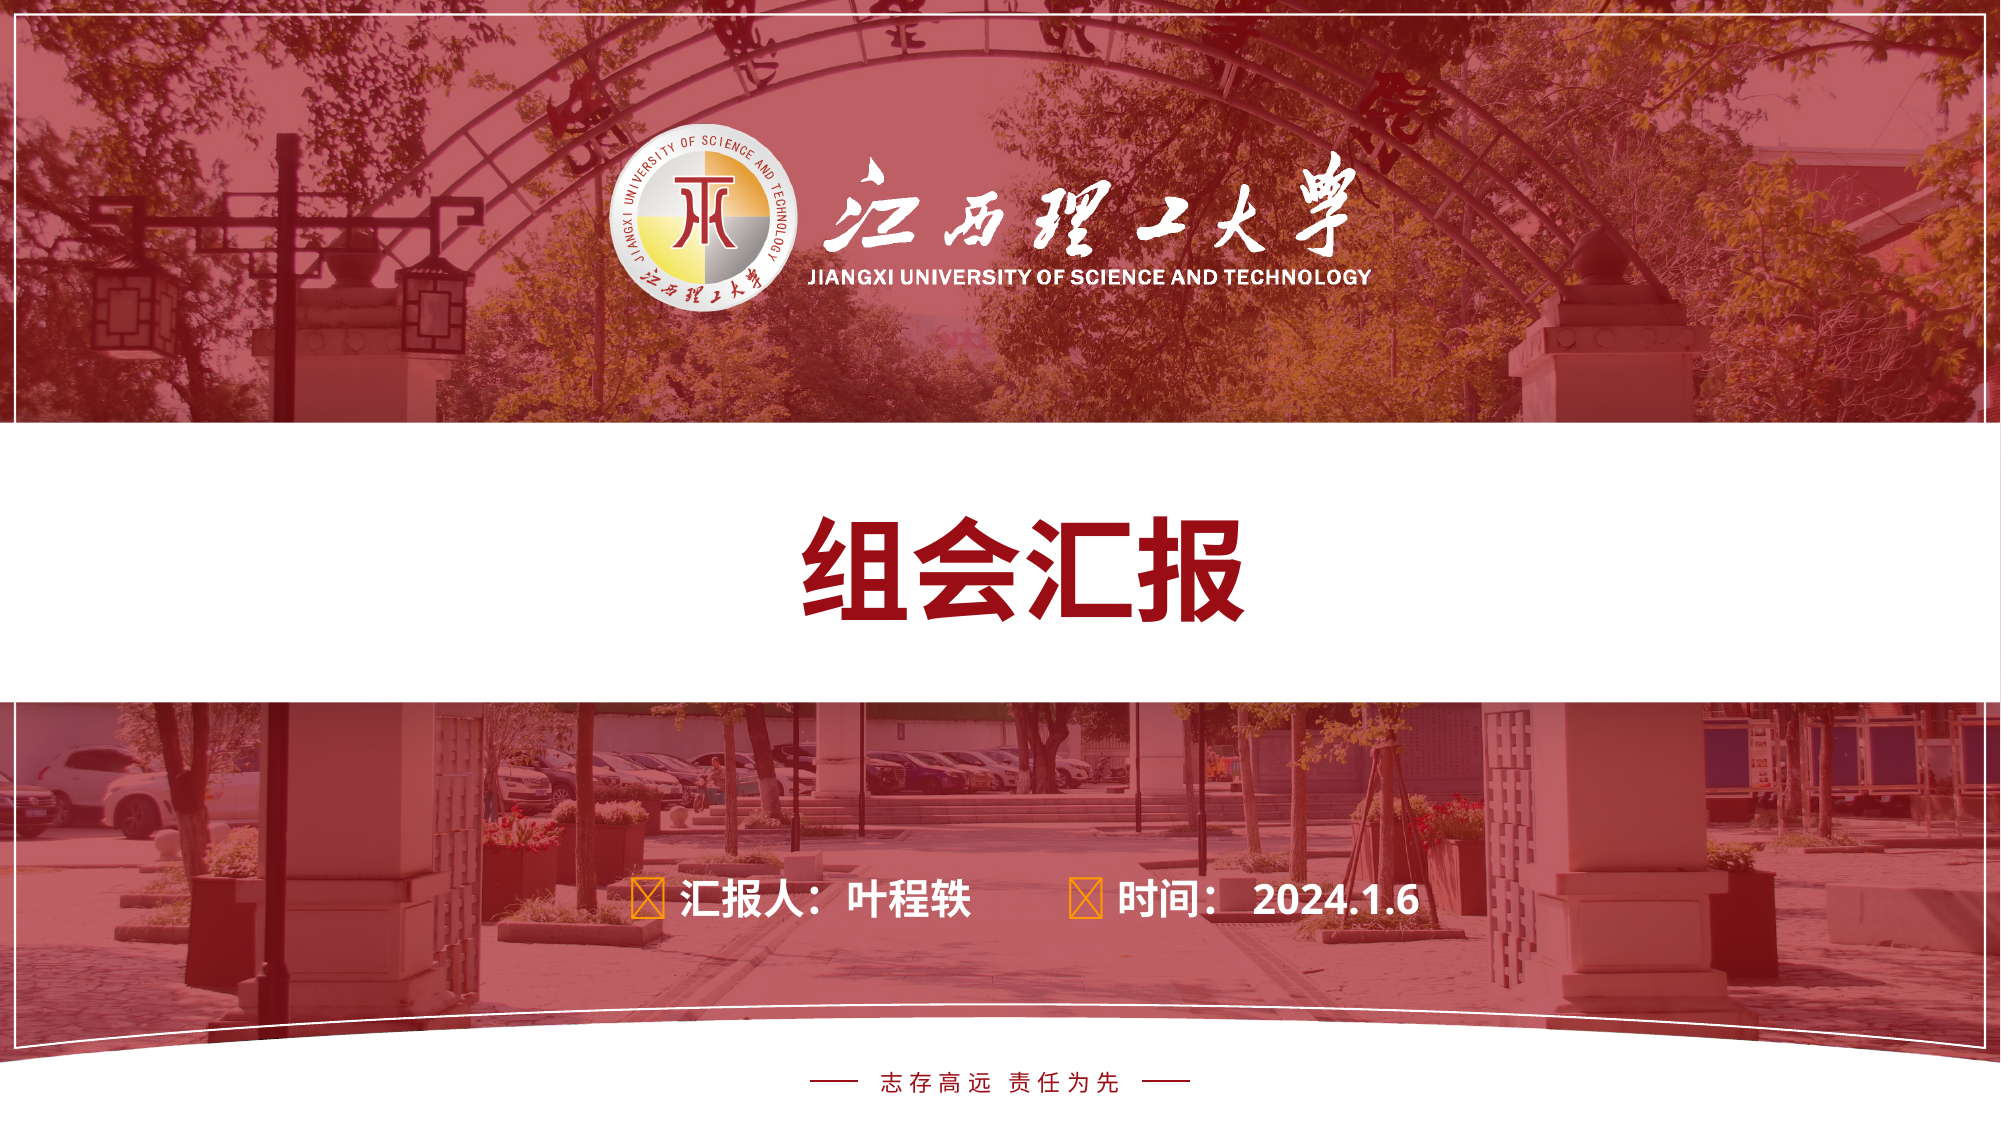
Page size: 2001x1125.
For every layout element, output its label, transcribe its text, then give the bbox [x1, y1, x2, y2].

picture [609, 115, 1391, 320]
text_box 时间：2024.1.6 [1050, 865, 1436, 931]
text_box 组会汇报 [541, 492, 1506, 643]
text_box 汇报人：叶程轶 [612, 865, 987, 931]
